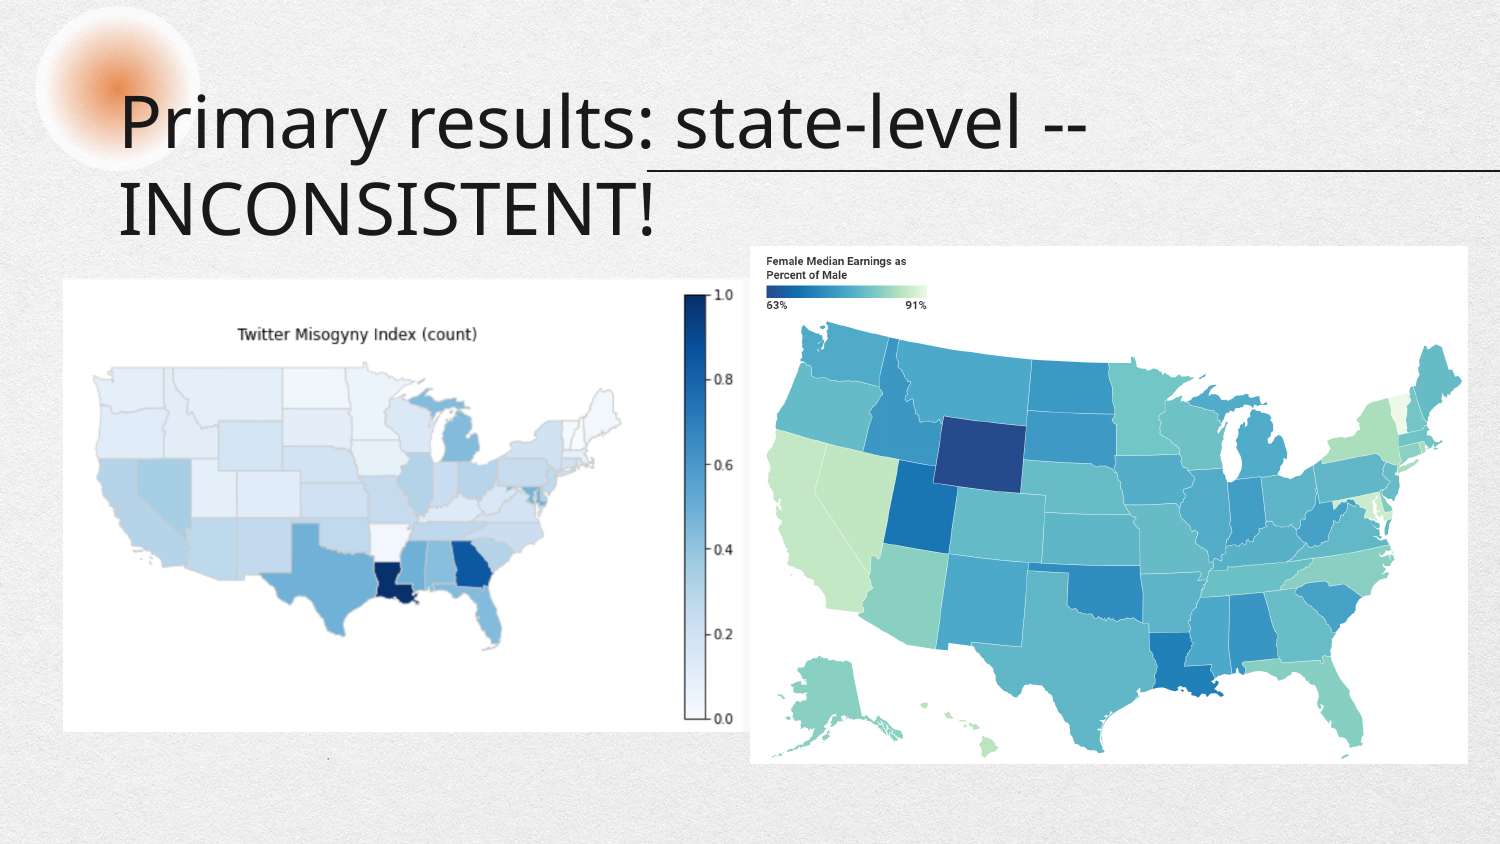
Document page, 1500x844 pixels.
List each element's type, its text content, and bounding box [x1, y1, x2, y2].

title Primary results: state-level -- INCONSISTENT! [118, 75, 1382, 166]
picture [0, 0, 1500, 844]
